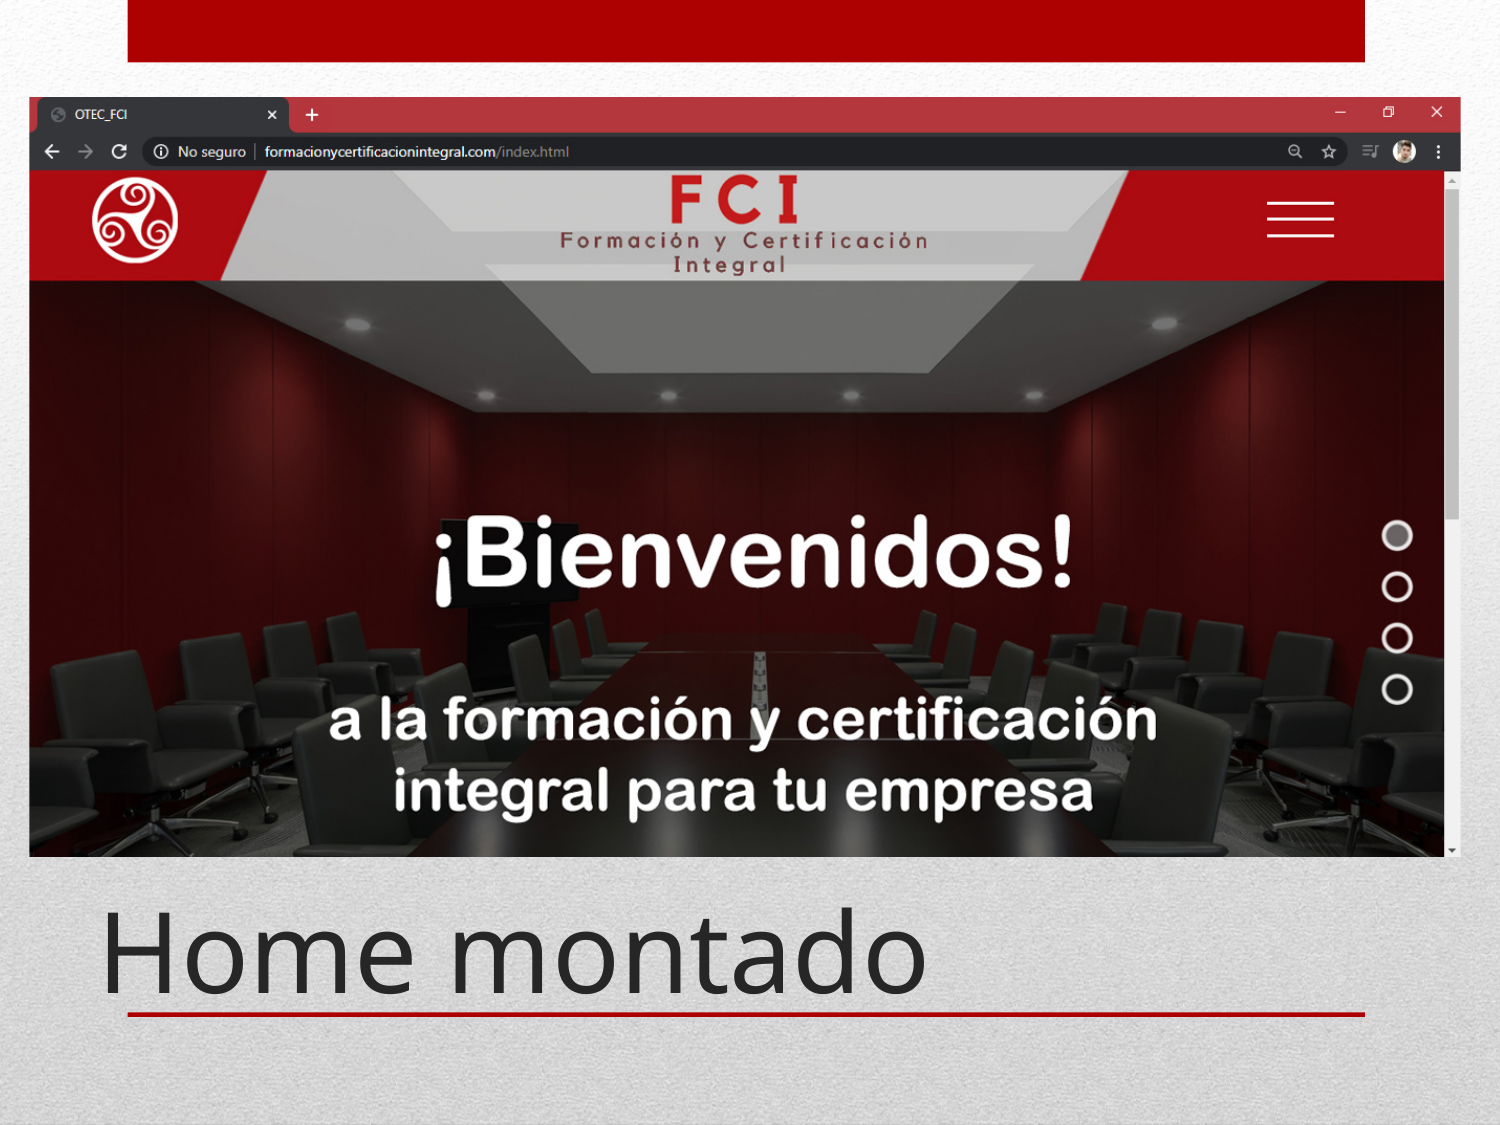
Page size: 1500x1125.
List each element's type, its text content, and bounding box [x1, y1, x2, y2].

title Home montado [82, 867, 1432, 1024]
picture [28, 96, 1462, 857]
